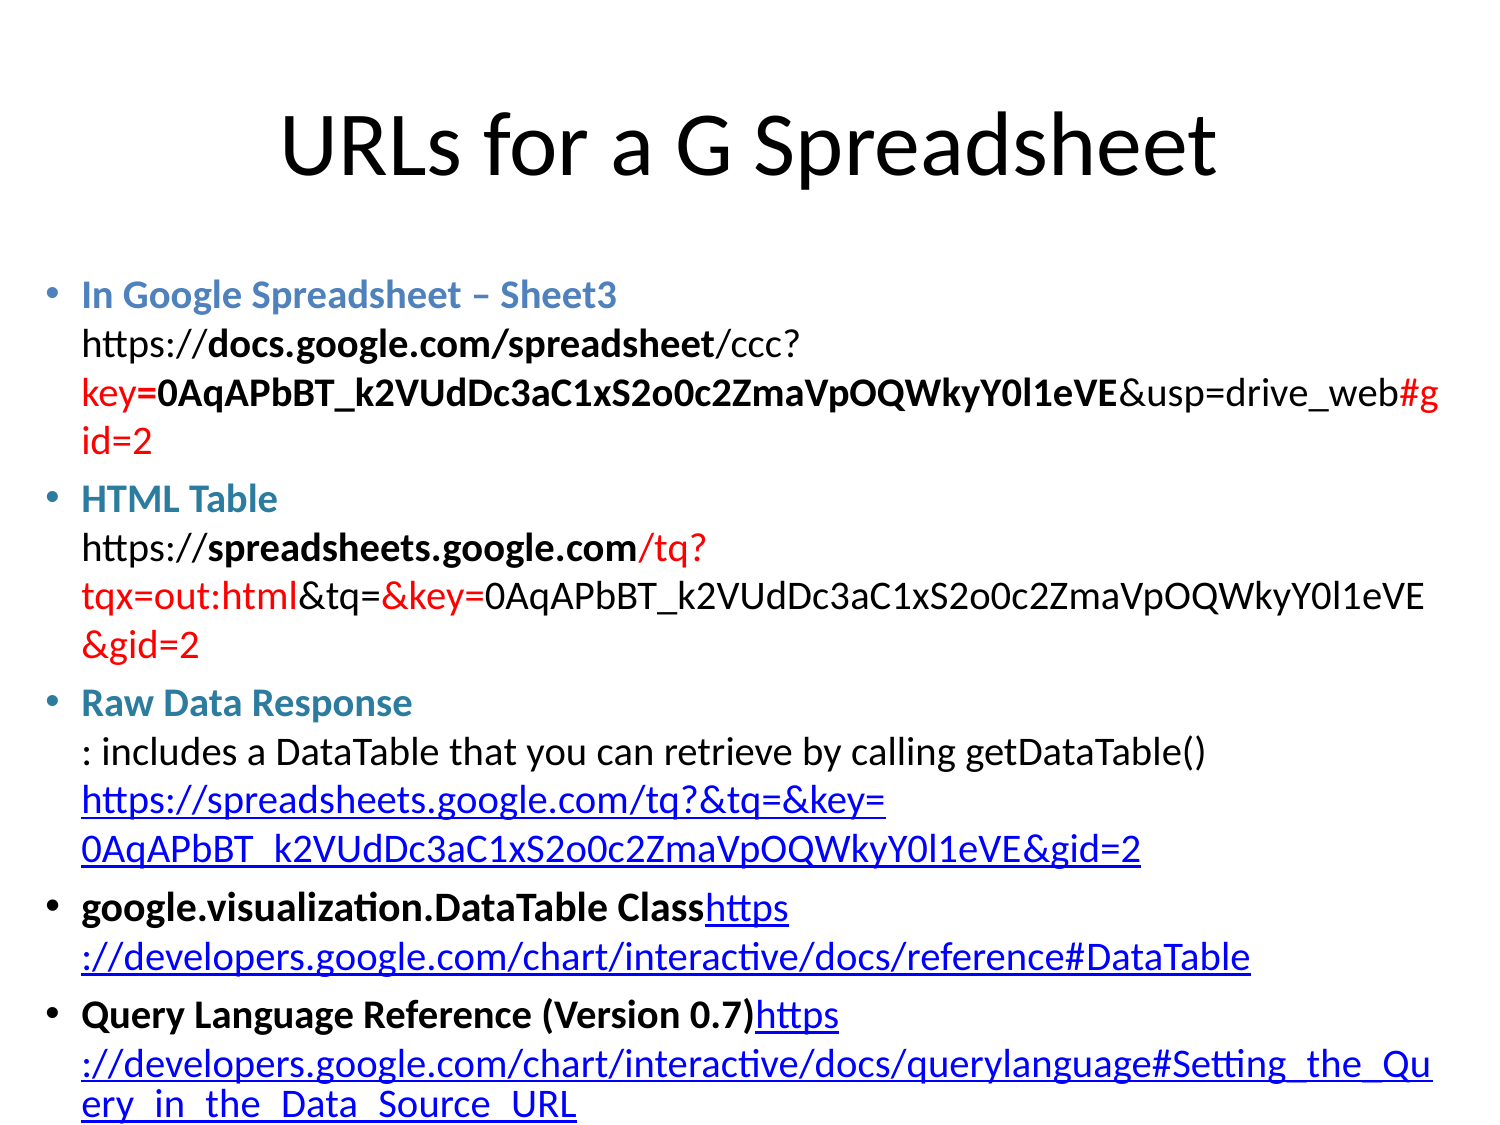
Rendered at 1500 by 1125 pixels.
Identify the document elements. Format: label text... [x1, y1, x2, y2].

list In Google Spreadsheet – Sheet3 https://docs.google.com/spreadsheet/ccc?key=0AqAPbBT_k2VUdDc3aC1xS2o0c2ZmaVpOQWkyY0l1eVE&usp=drive_web#gid=2 HTML Table https://spreadsheets.google.com/tq?tqx=out:html&tq=&key=0AqAPbBT_k2VUdDc3aC1xS2o0c2ZmaVpOQWkyY0l1eVE&gid=2 Raw Data Response : includes a DataTable that you can retrieve by calling getDataTable() https://spreadsheets.google.com/tq?&tq=&key=0AqAPbBT_k2VUdDc3aC1xS2o0c2ZmaVpOQWkyY0l1eVE&gid=2 google.visualization.DataTable Classhttps://developers.google.com/chart/interactive/docs/reference#DataTable Query Language Reference (Version 0.7)https://developers.google.com/chart/interactive/docs/querylanguage#Setting_the_Query_in_the_Data_Source_URL [30, 260, 1464, 1096]
title URLs for a G Spreadsheet [75, 45, 1425, 233]
